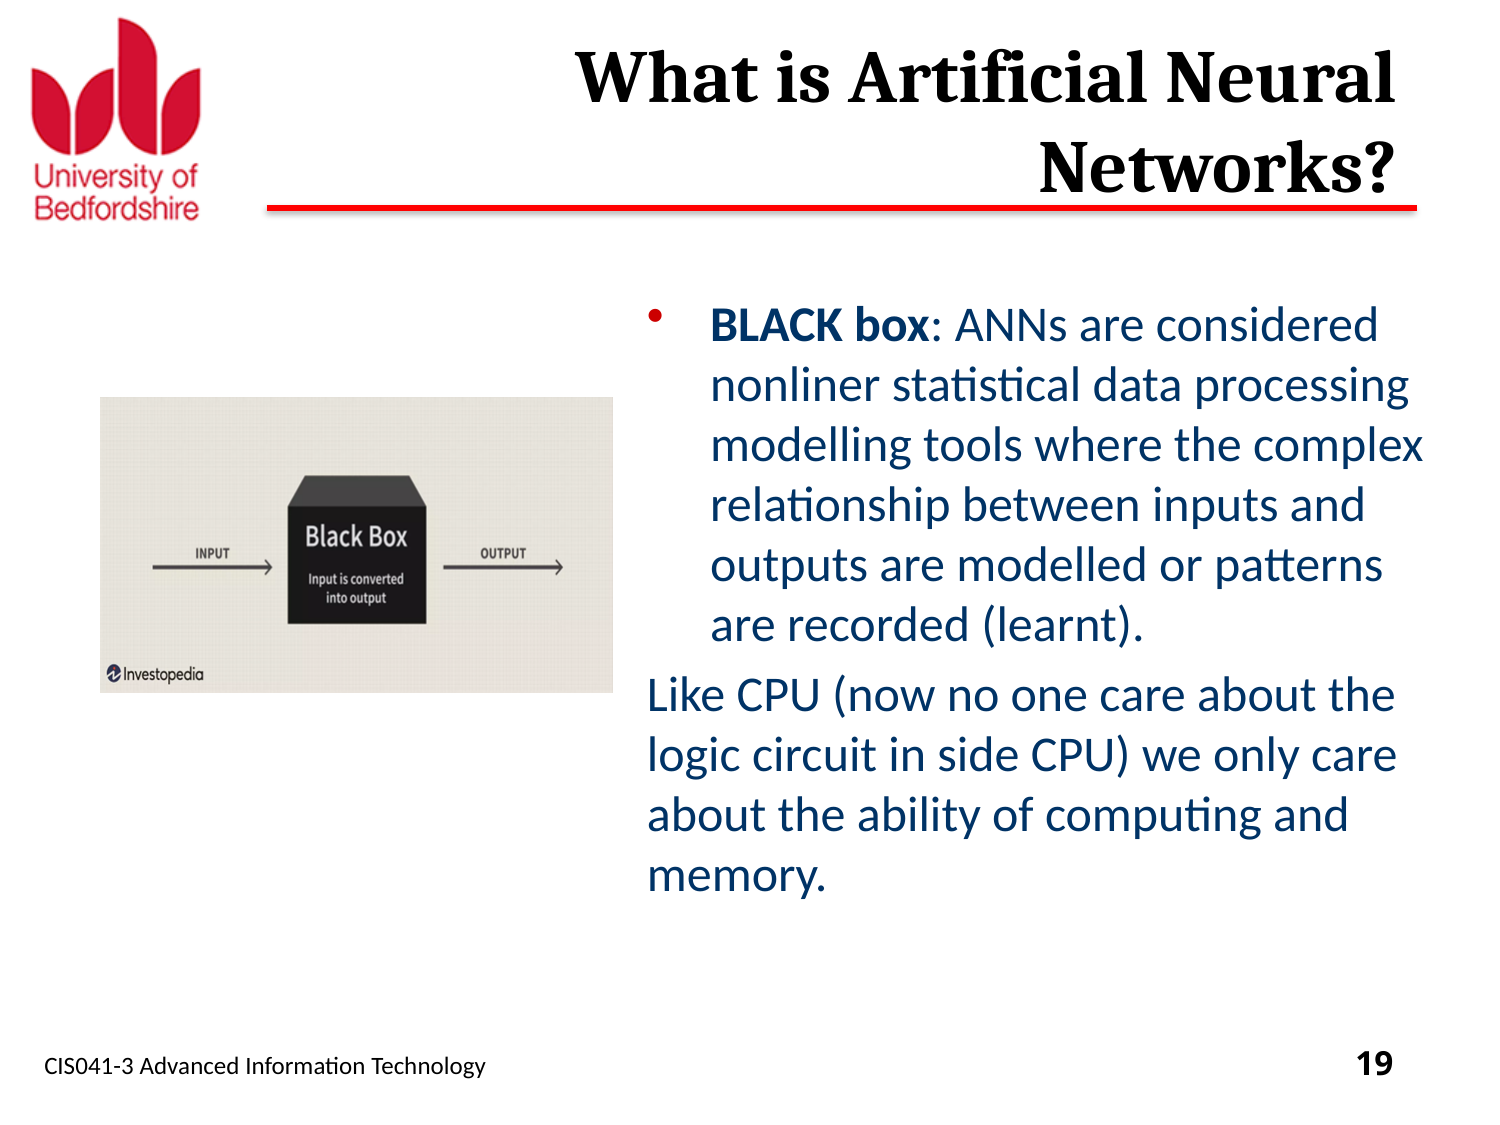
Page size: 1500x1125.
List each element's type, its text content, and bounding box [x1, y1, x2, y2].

picture [0, 0, 237, 236]
footer CIS041-3 Advanced Information Technology [29, 1035, 514, 1095]
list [100, 396, 613, 693]
title What is Artificial Neural Networks? [206, 61, 1413, 174]
text_box BLACK box: ANNs are considered nonliner statistical data processing modelling tools where the complex relationship between inputs and outputs are modelled or patterns are recorded (learnt). Like CPU (now no one care about the logic circuit in side CPU) we only care about the ability of computing and memory. [631, 283, 1460, 690]
